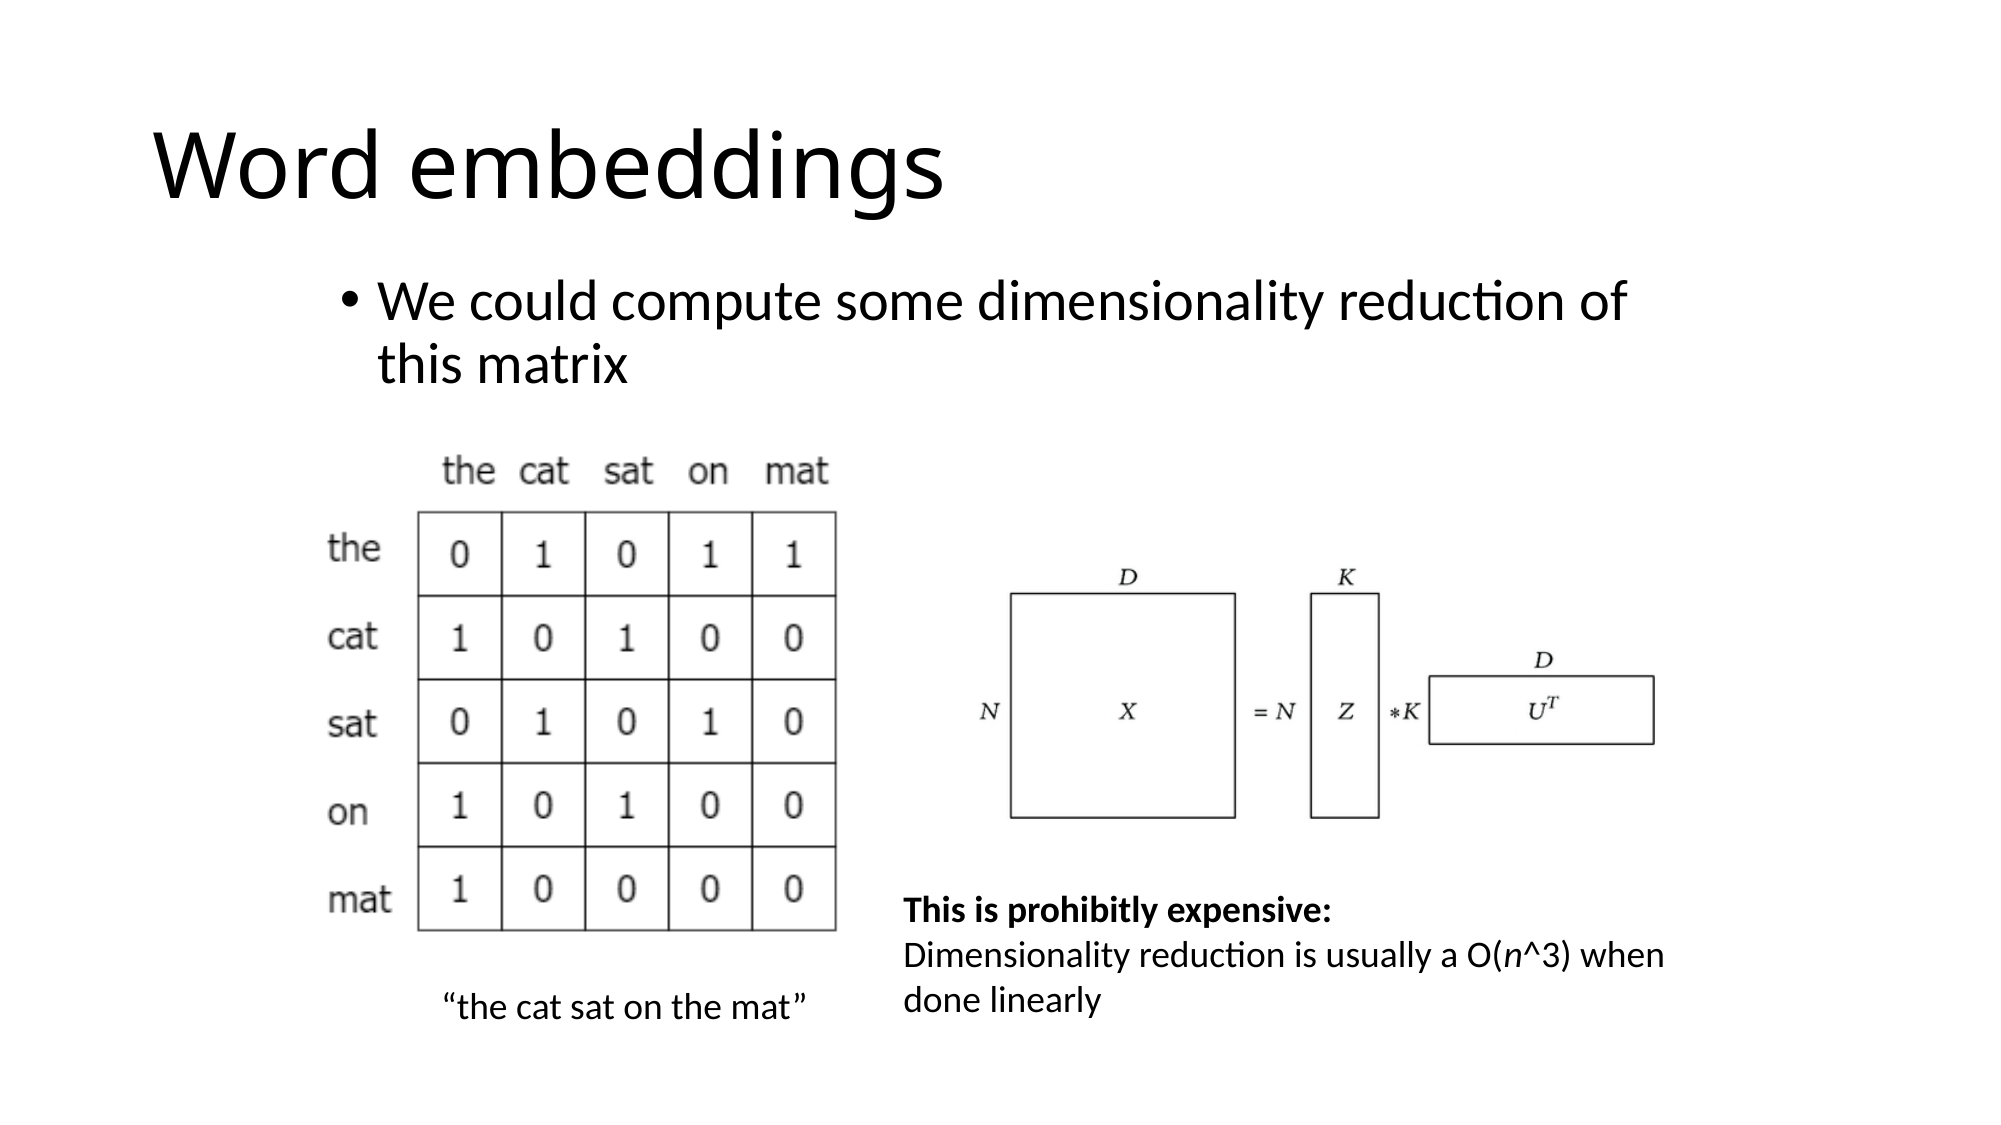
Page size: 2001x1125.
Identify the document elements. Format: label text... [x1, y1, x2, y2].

text_box “the cat sat on the mat” [426, 974, 824, 1035]
title Word embeddings [137, 59, 1863, 278]
text_box This is prohibitly expensive: Dimensionality reduction is usually a O(n^3) when done linearly [888, 877, 1750, 1028]
list We could compute some dimensionality reduction of this matrix [324, 262, 1675, 475]
picture [324, 449, 1679, 934]
